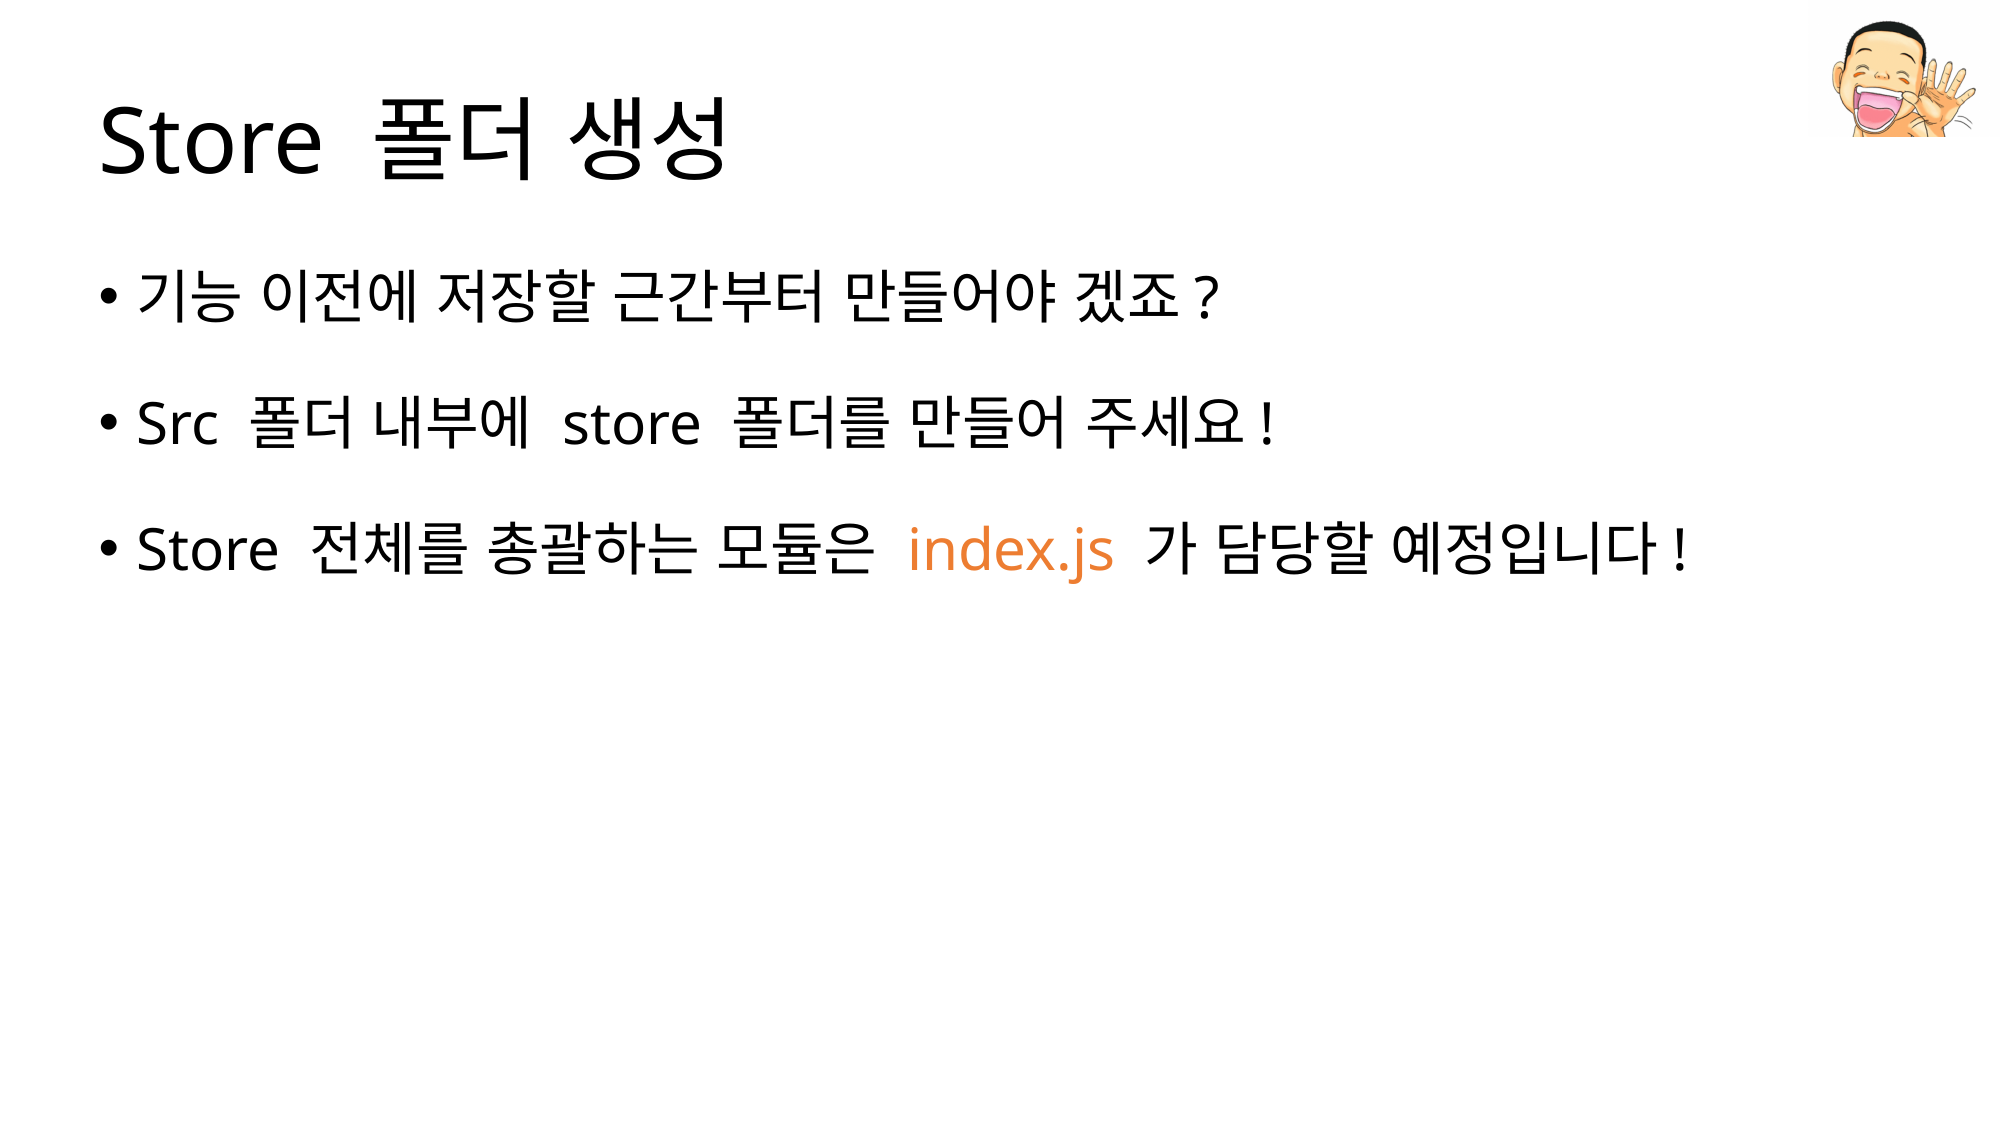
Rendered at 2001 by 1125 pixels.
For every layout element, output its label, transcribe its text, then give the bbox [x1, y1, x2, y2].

picture [1931, 0, 2000, 137]
title Store 폴더 생성 [83, 0, 1931, 217]
list 기능 이전에 저장할 근간부터 만들어야 겠죠? Src 폴더 내부에 store 폴더를 만들어 주세요! Store 전체를 총괄하는 모듈은 index.js 가 담당할 예정입니다! [83, 217, 1931, 1125]
